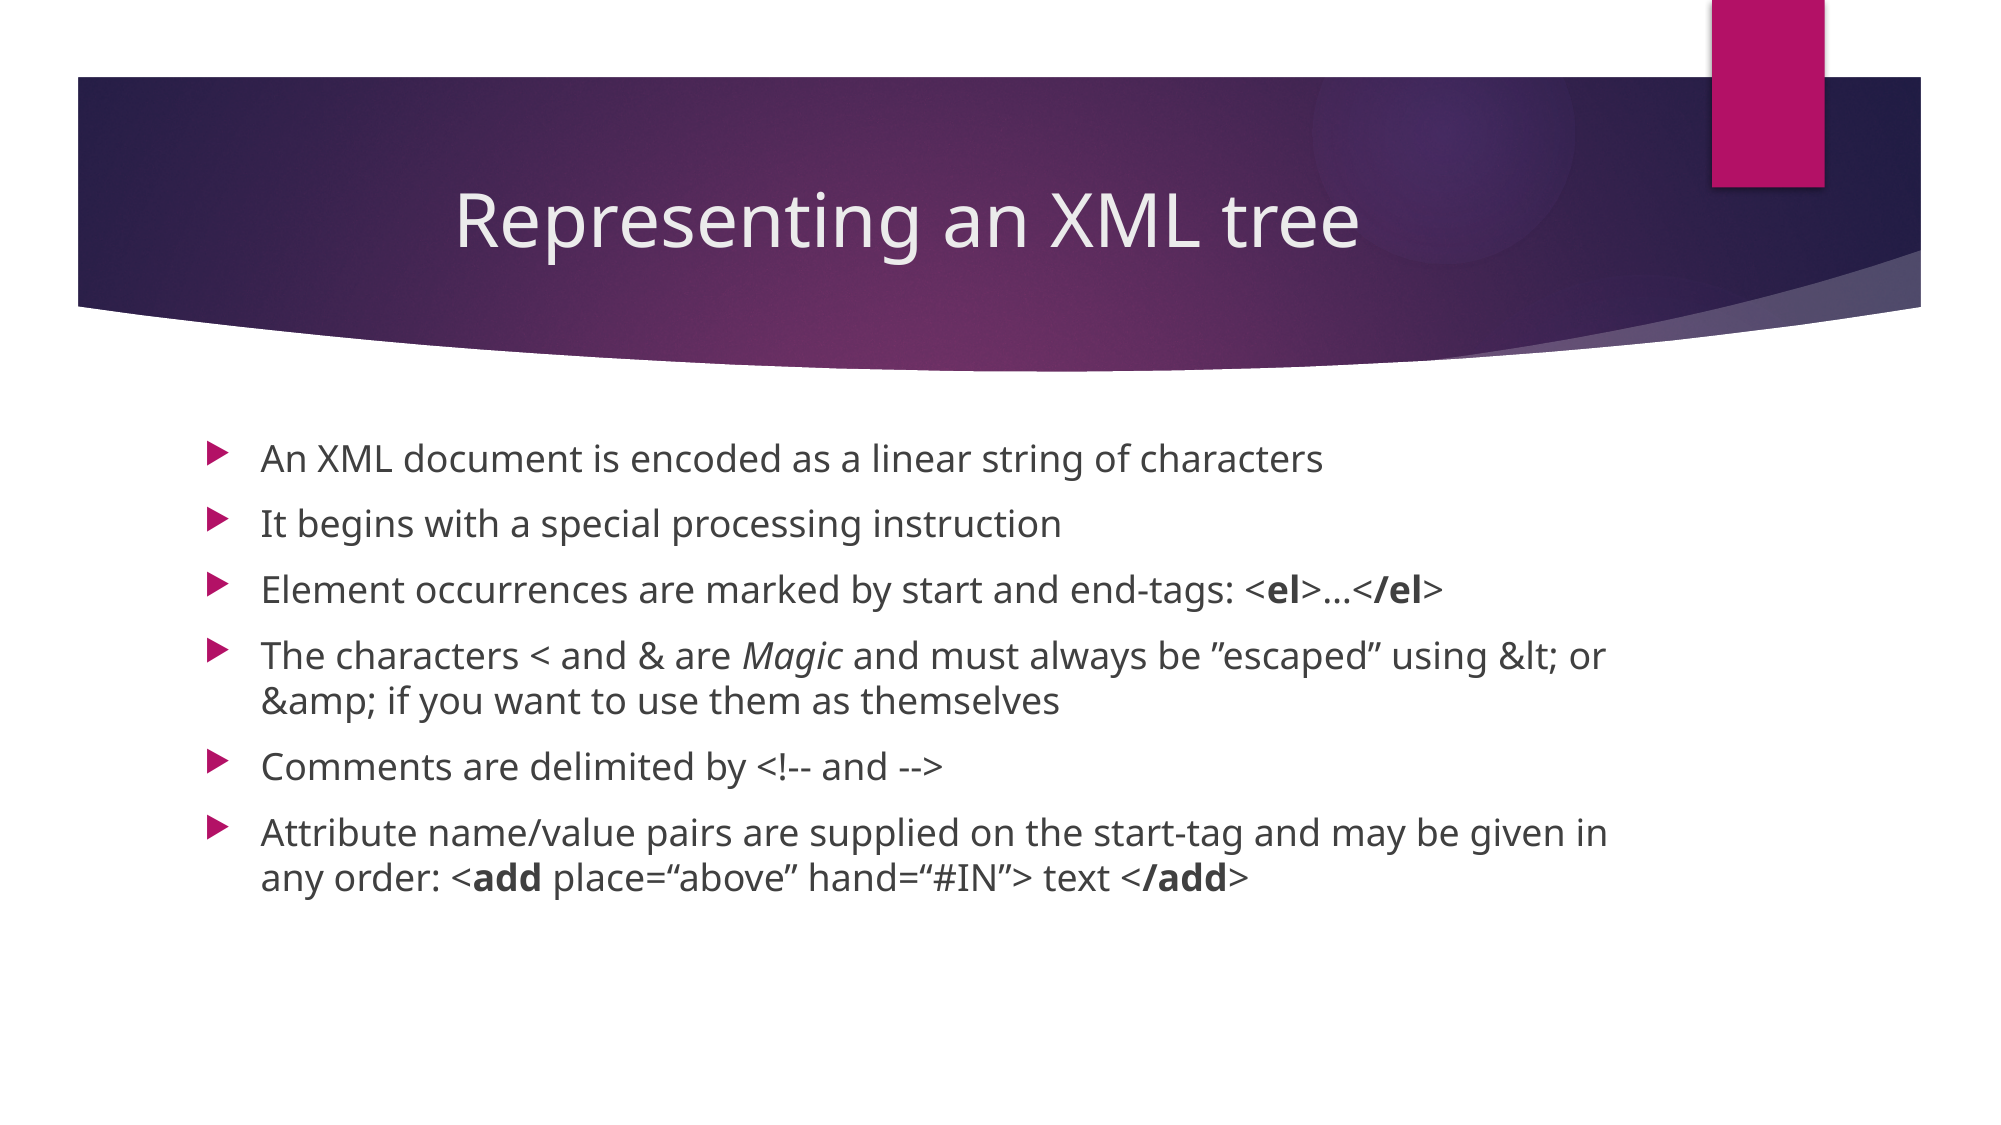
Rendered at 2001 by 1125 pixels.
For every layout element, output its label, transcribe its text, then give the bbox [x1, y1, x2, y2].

list An XML document is encoded as a linear string of characters It begins with a special processing instruction Element occurrences are marked by start and end-tags: <el>…</el> The characters < and & are Magic and must always be ”escaped” using &lt; or &amp; if you want to use them as themselves Comments are delimited by <!-- and --> Attribute name/value pairs are supplied on the start-tag and may be given in any order: <add place=“above” hand=“#IN”> text </add> [189, 427, 1638, 988]
title Representing an XML tree [189, 159, 1627, 276]
